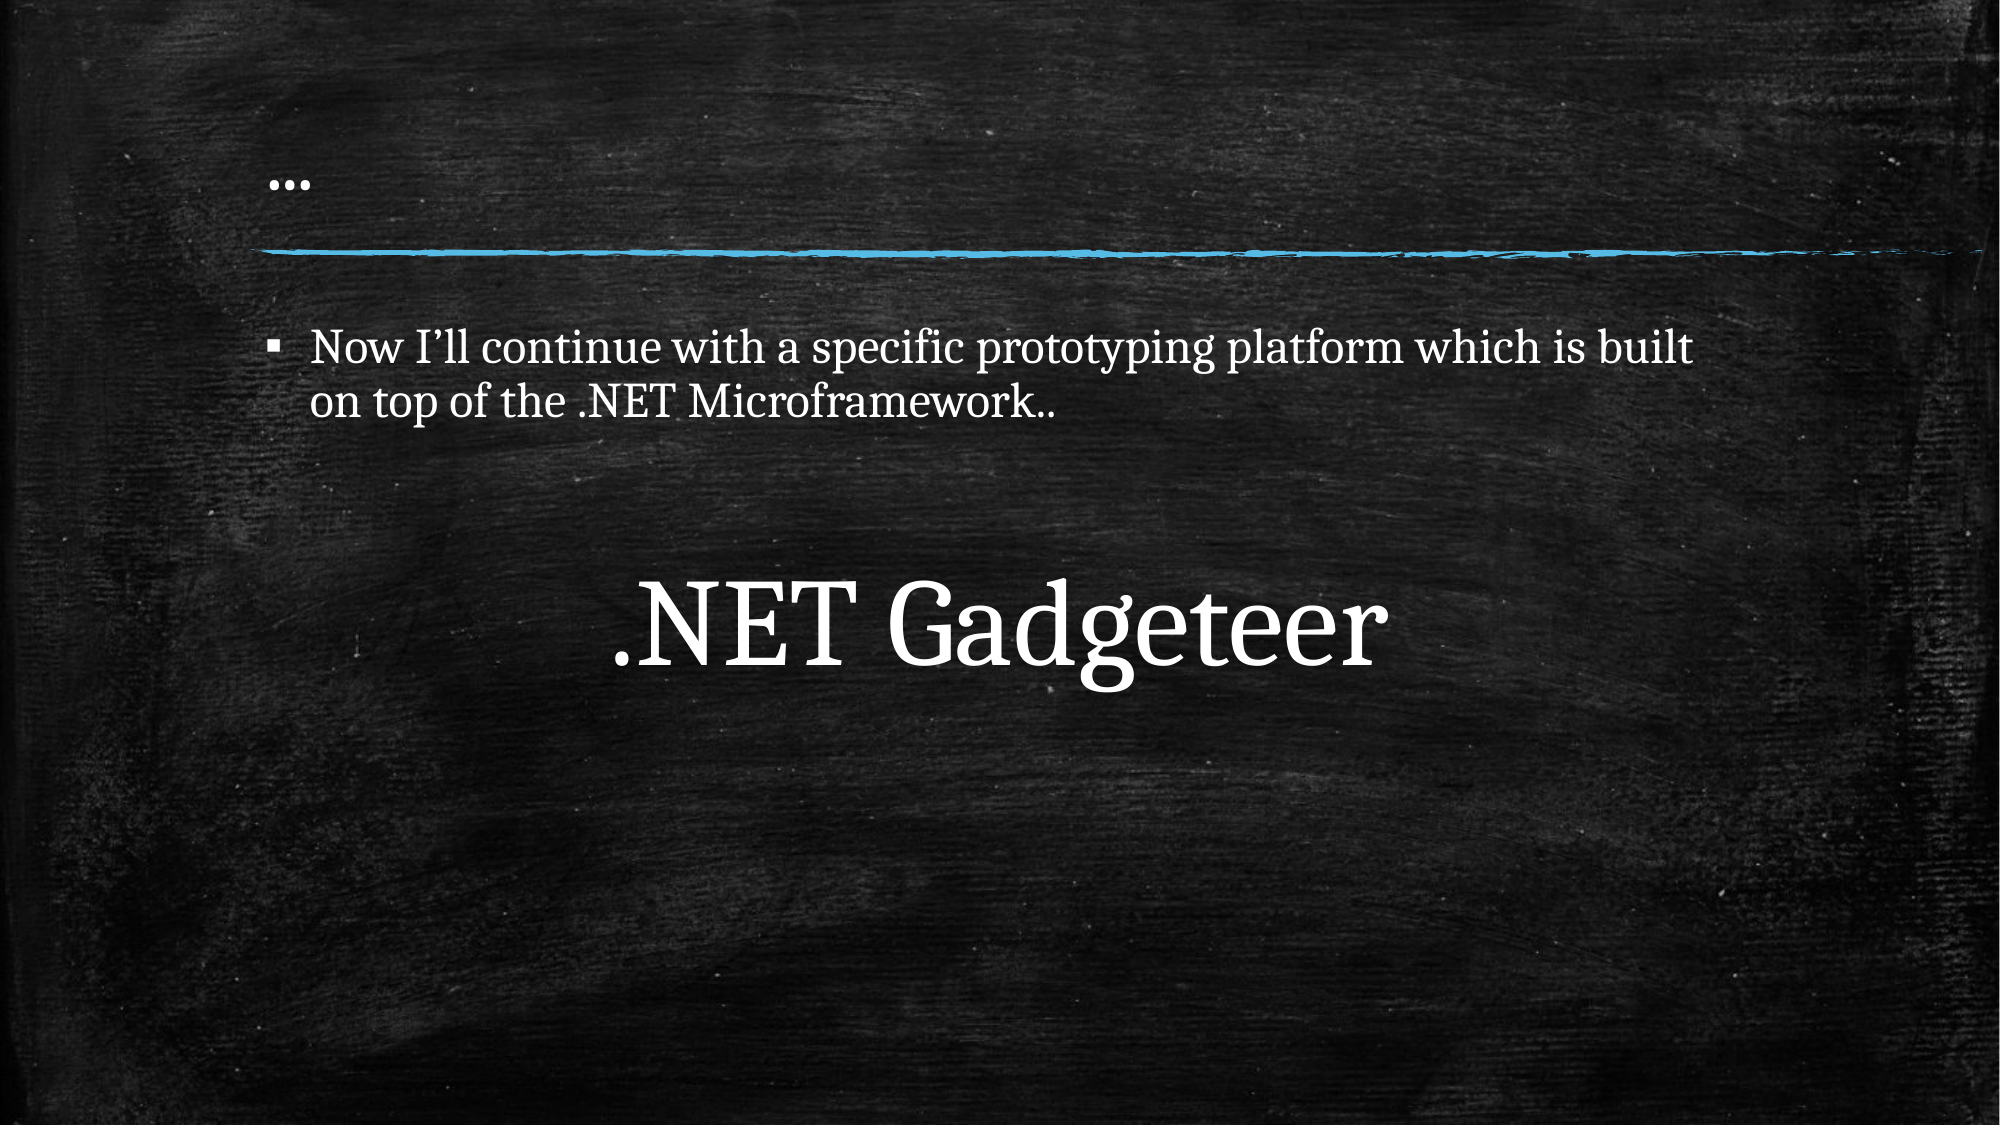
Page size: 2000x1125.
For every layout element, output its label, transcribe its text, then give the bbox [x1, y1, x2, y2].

title … [249, 45, 1750, 213]
list Now I’ll continue with a specific prototyping platform which is built on top of the .NET Microframework.. .NET Gadgeteer [249, 312, 1750, 1013]
